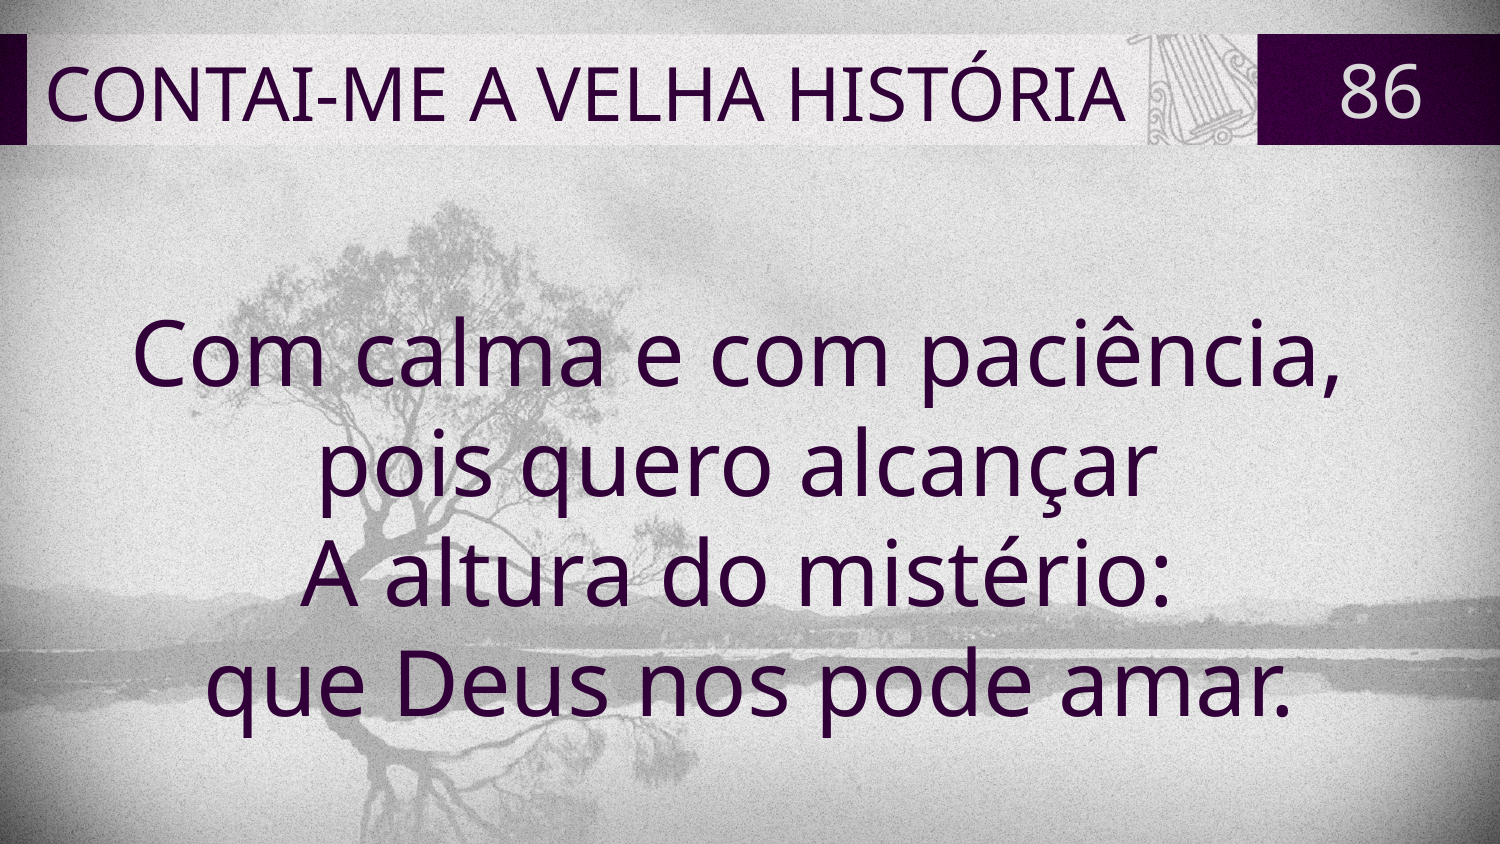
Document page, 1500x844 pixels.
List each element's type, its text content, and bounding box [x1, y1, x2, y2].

title CONTAI-ME A VELHA HISTÓRIA [29, 33, 1258, 151]
picture [0, 0, 1500, 185]
list Com calma e com paciência, pois quero alcançar A altura do mistério: que Deus nos pode amar. [0, 185, 1500, 844]
list 86 [1281, 36, 1483, 143]
